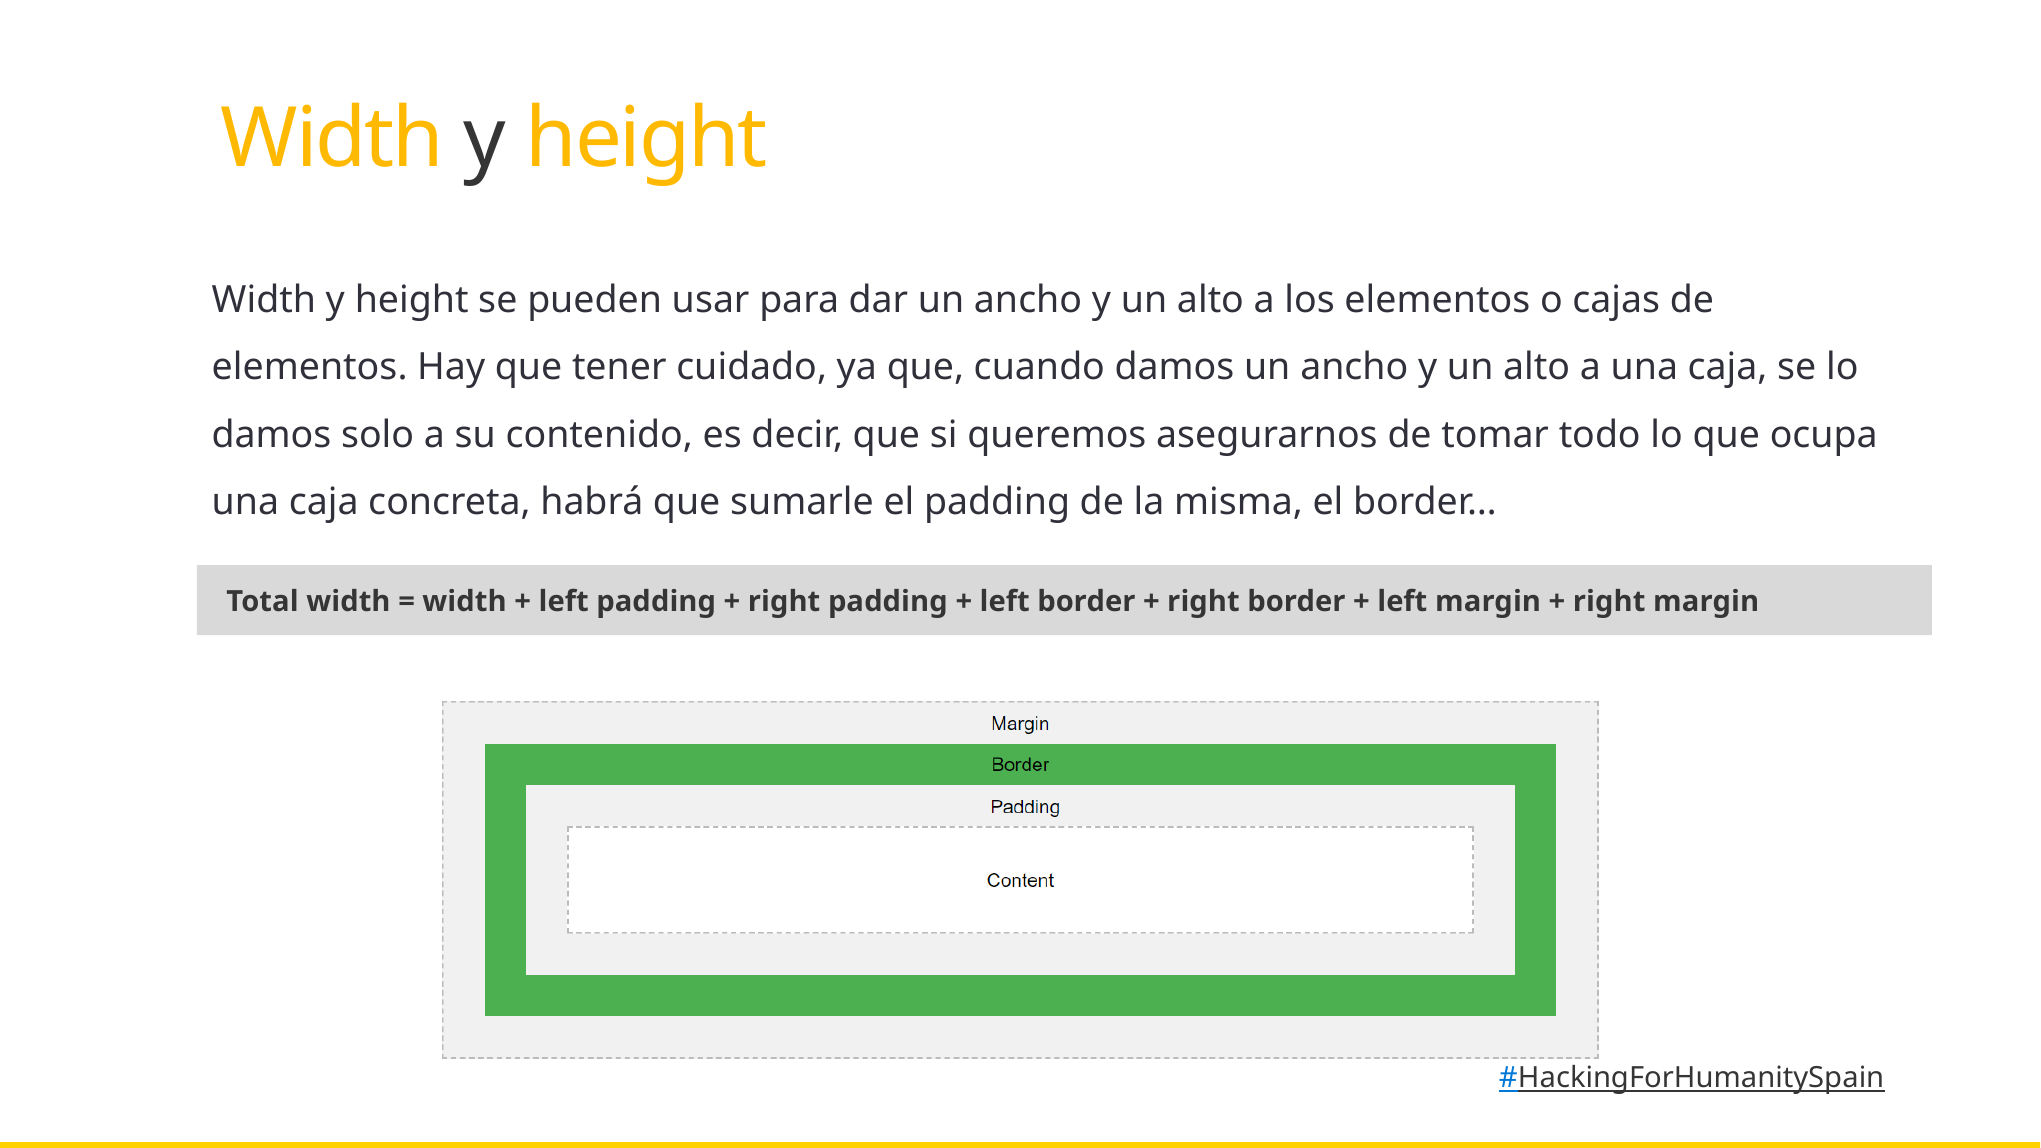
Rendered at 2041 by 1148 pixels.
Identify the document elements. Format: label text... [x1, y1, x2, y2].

text_box Total width = width + left padding + right padding + left border + right border + left margin + right margin [196, 565, 1932, 636]
text_box [0, 1141, 2041, 1148]
text_box Width y height [196, 79, 1724, 231]
text_box Width y height se pueden usar para dar un ancho y un alto a los elementos o cajas de elementos. Hay que tener cuidado, ya que, cuando damos un ancho y un alto a una caja, se lo damos solo a su contenido, es decir, que si queremos asegurarnos de tomar todo lo que ocupa una caja concreta, habrá que sumarle el padding de la misma, el border… [196, 244, 1932, 565]
text_box #HackingForHumanitySpain [1468, 1040, 1947, 1113]
picture [433, 692, 1607, 1065]
